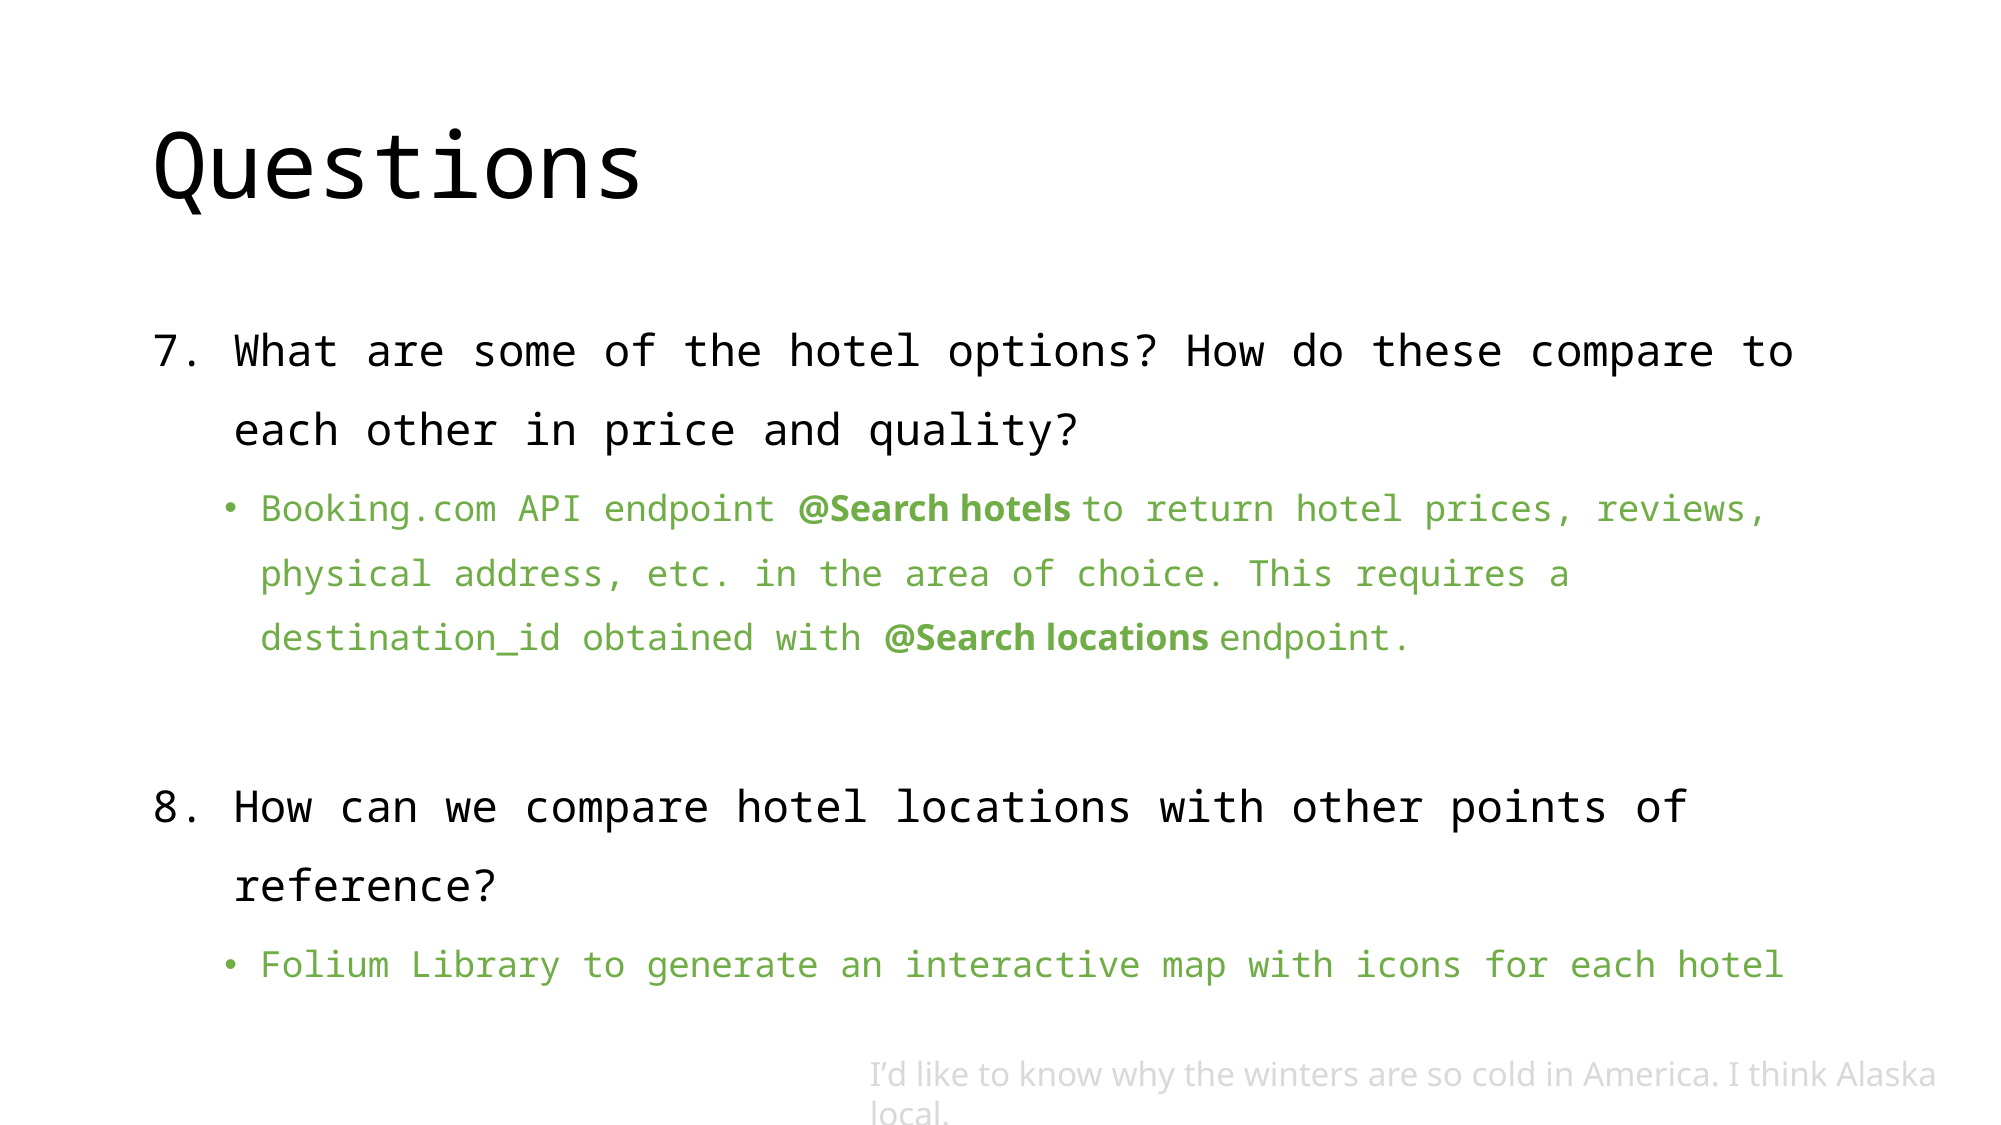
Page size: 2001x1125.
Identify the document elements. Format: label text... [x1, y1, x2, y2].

list What are some of the hotel options? How do these compare to each other in price and quality? Booking.com API endpoint @Search hotels to return hotel prices, reviews, physical address, etc. in the area of choice. This requires a destination_id obtained with @Search locations endpoint. How can we compare hotel locations with other points of reference? Folium Library to generate an interactive map with icons for each hotel [137, 288, 1837, 1003]
title Questions [137, 59, 1863, 278]
text_box I’d like to know why the winters are so cold in America. I think Alaska local. [855, 1045, 1991, 1125]
